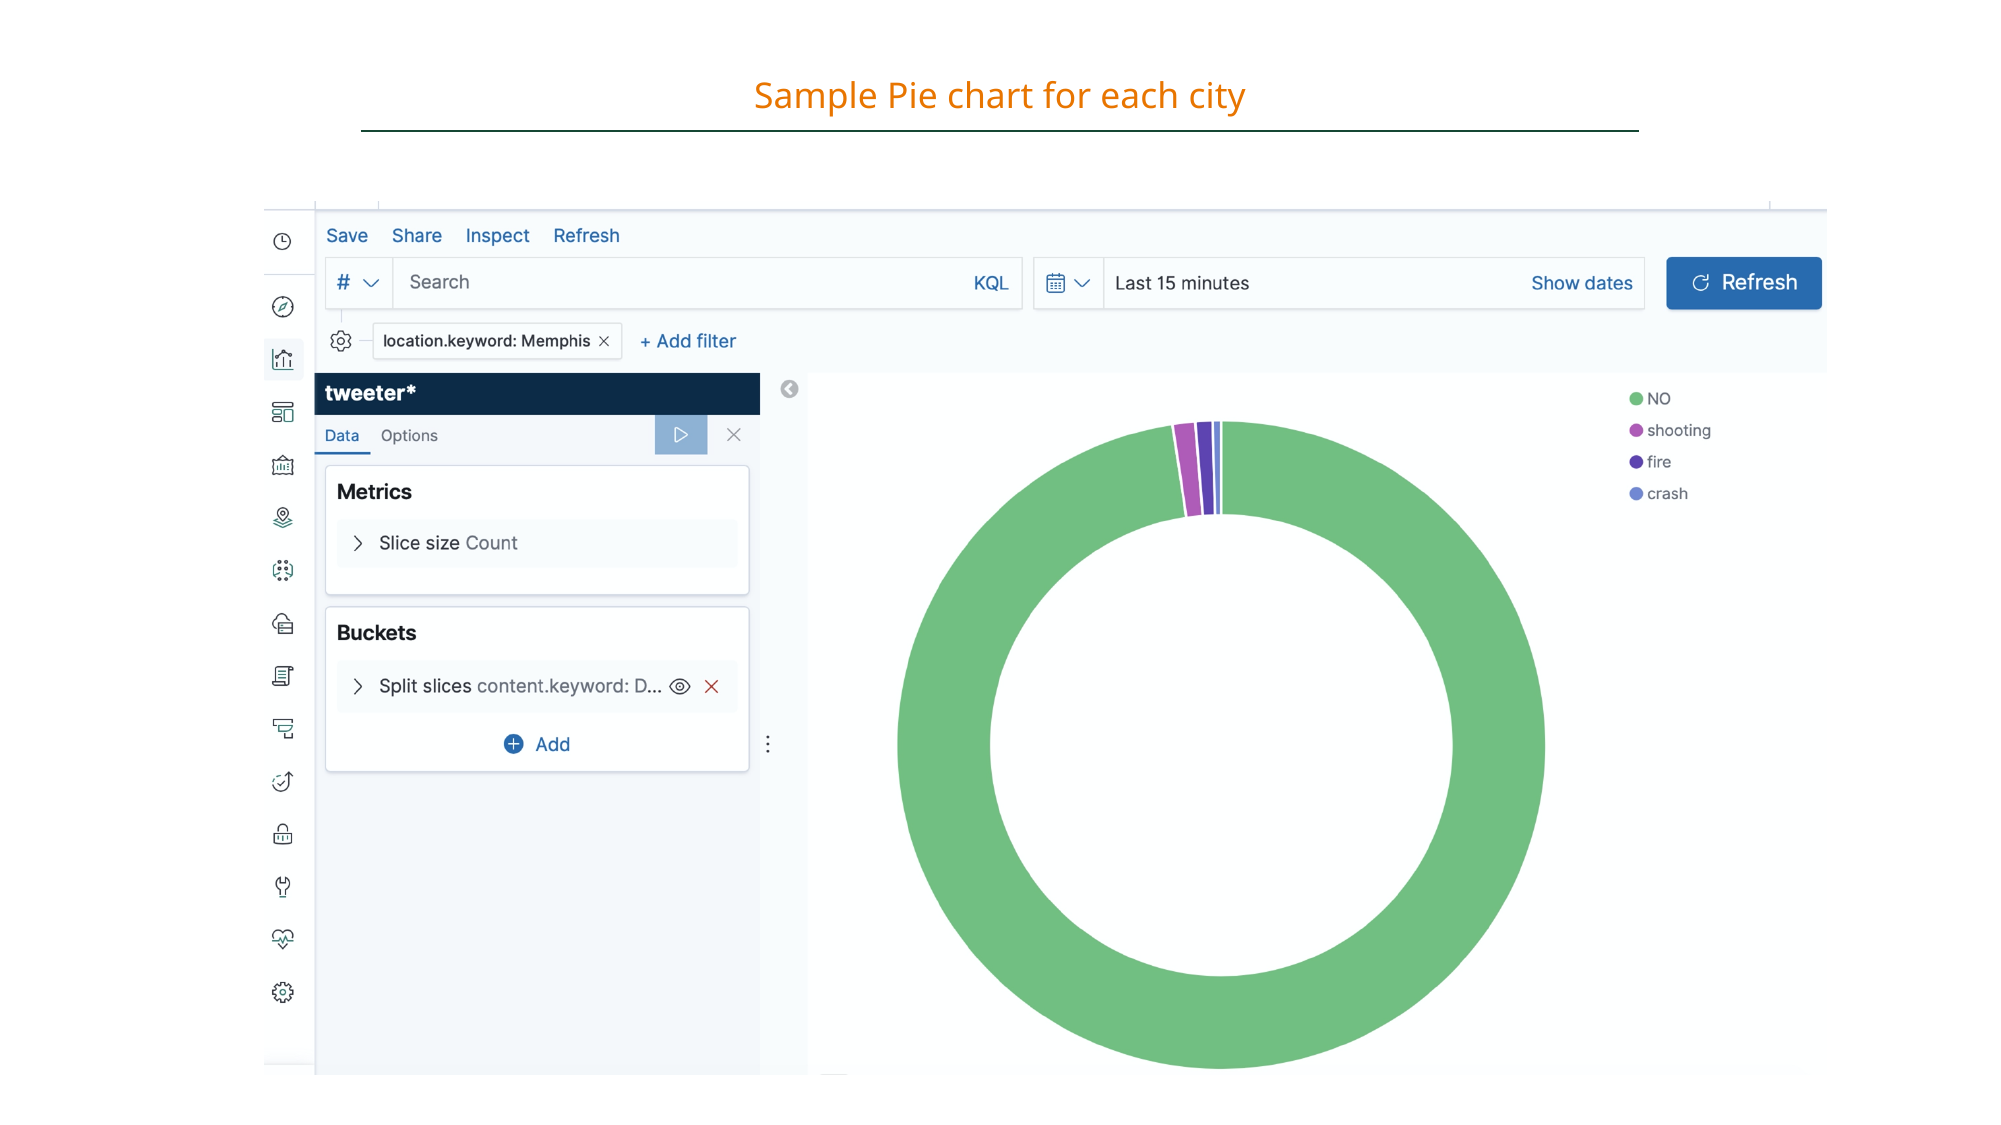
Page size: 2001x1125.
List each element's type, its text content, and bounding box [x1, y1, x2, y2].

picture [263, 200, 1827, 1076]
list Sample Pie chart for each city [150, 79, 1850, 154]
